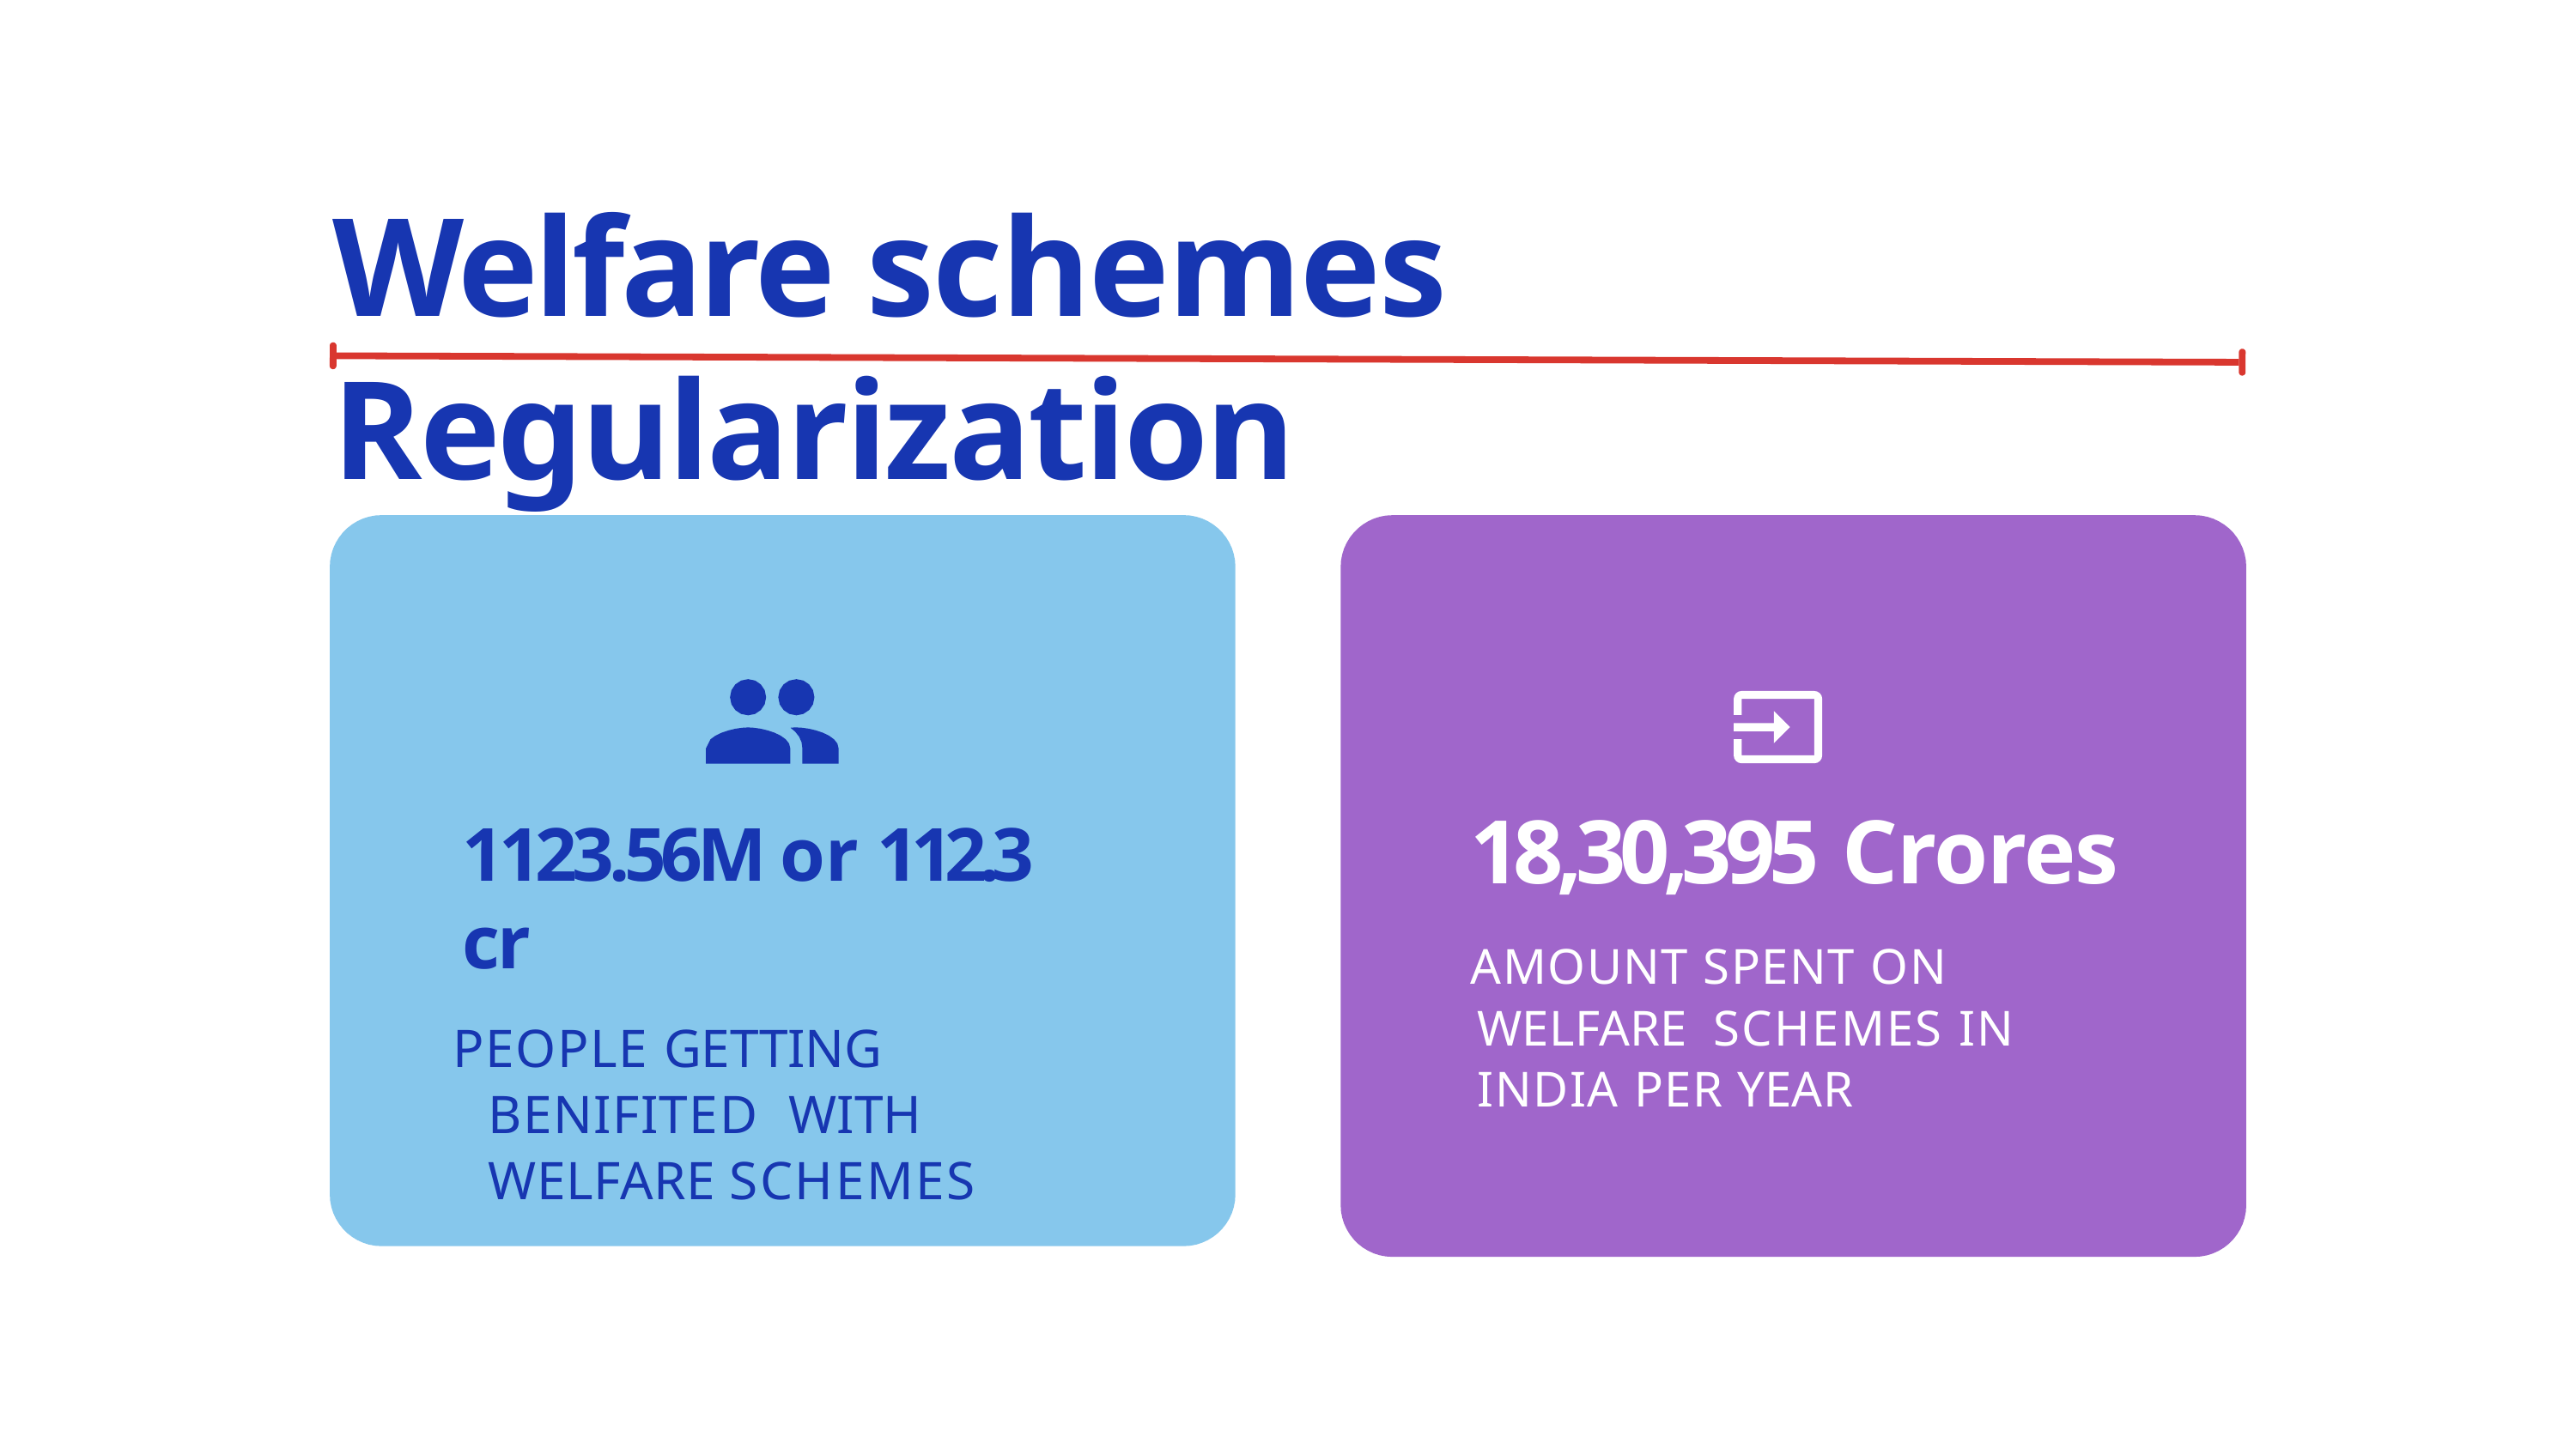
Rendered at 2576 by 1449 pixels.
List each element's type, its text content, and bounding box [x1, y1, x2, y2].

title Welfare schemes Regularization [331, 178, 2283, 506]
text_box 1123.56M or 112.3 cr PEOPLE GETTING BENIFITED WITH WELFARE SCHEMES [451, 761, 1121, 1211]
text_box [706, 727, 791, 764]
text_box [1340, 515, 2246, 1258]
text_box [330, 515, 1236, 1246]
text_box [730, 679, 767, 716]
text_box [329, 342, 2246, 376]
text_box [778, 679, 815, 716]
text_box 18,30,395 Crores AMOUNT SPENT ON WELFARE SCHEMES IN INDIA PER YEAR [1468, 794, 2123, 1117]
text_box [790, 727, 839, 764]
text_box [1734, 690, 1823, 764]
